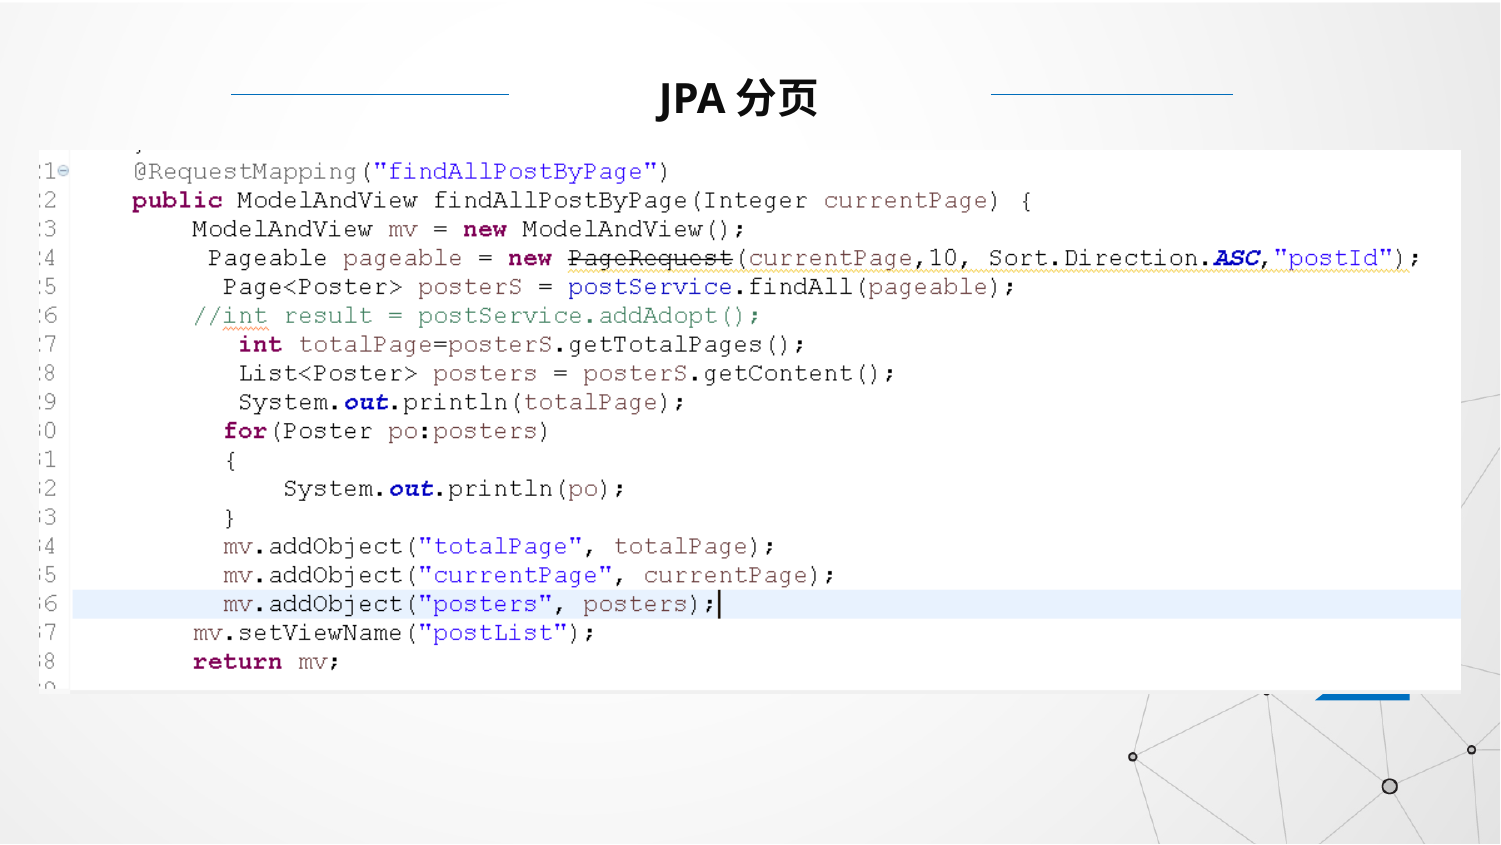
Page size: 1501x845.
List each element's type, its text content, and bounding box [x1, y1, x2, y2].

picture [0, 0, 1501, 844]
text_box JPA分页 [643, 64, 835, 130]
